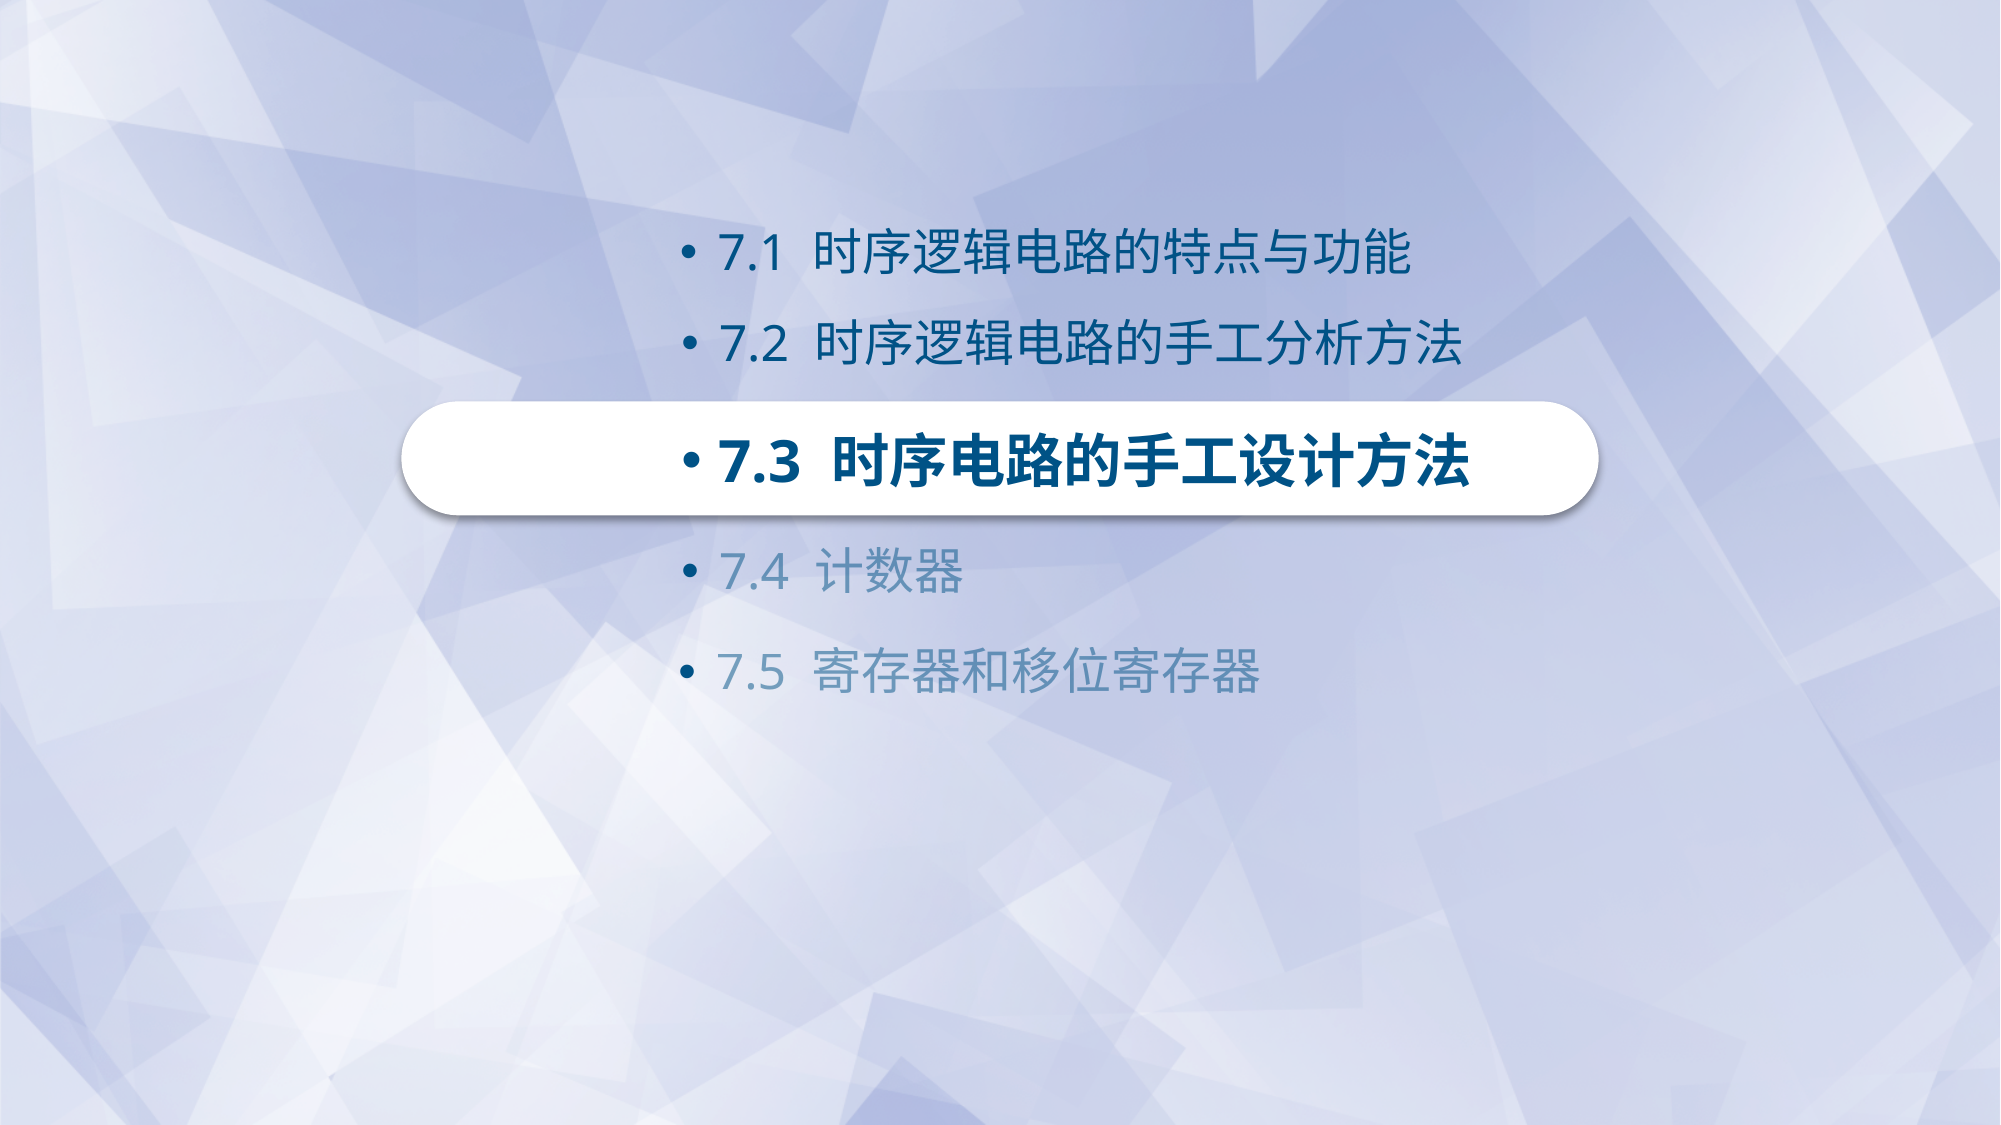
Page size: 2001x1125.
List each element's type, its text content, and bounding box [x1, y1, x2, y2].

list 7.1 时序逻辑电路的特点与功能 [664, 219, 2000, 297]
list 7.3 时序电路的手工设计方法 [666, 424, 2000, 510]
list 7.2 时序逻辑电路的手工分析方法 [666, 310, 2000, 388]
list 7.5 寄存器和移位寄存器 [663, 639, 2000, 717]
picture [0, 0, 2001, 1125]
list 7.4 计数器 [666, 538, 2000, 616]
